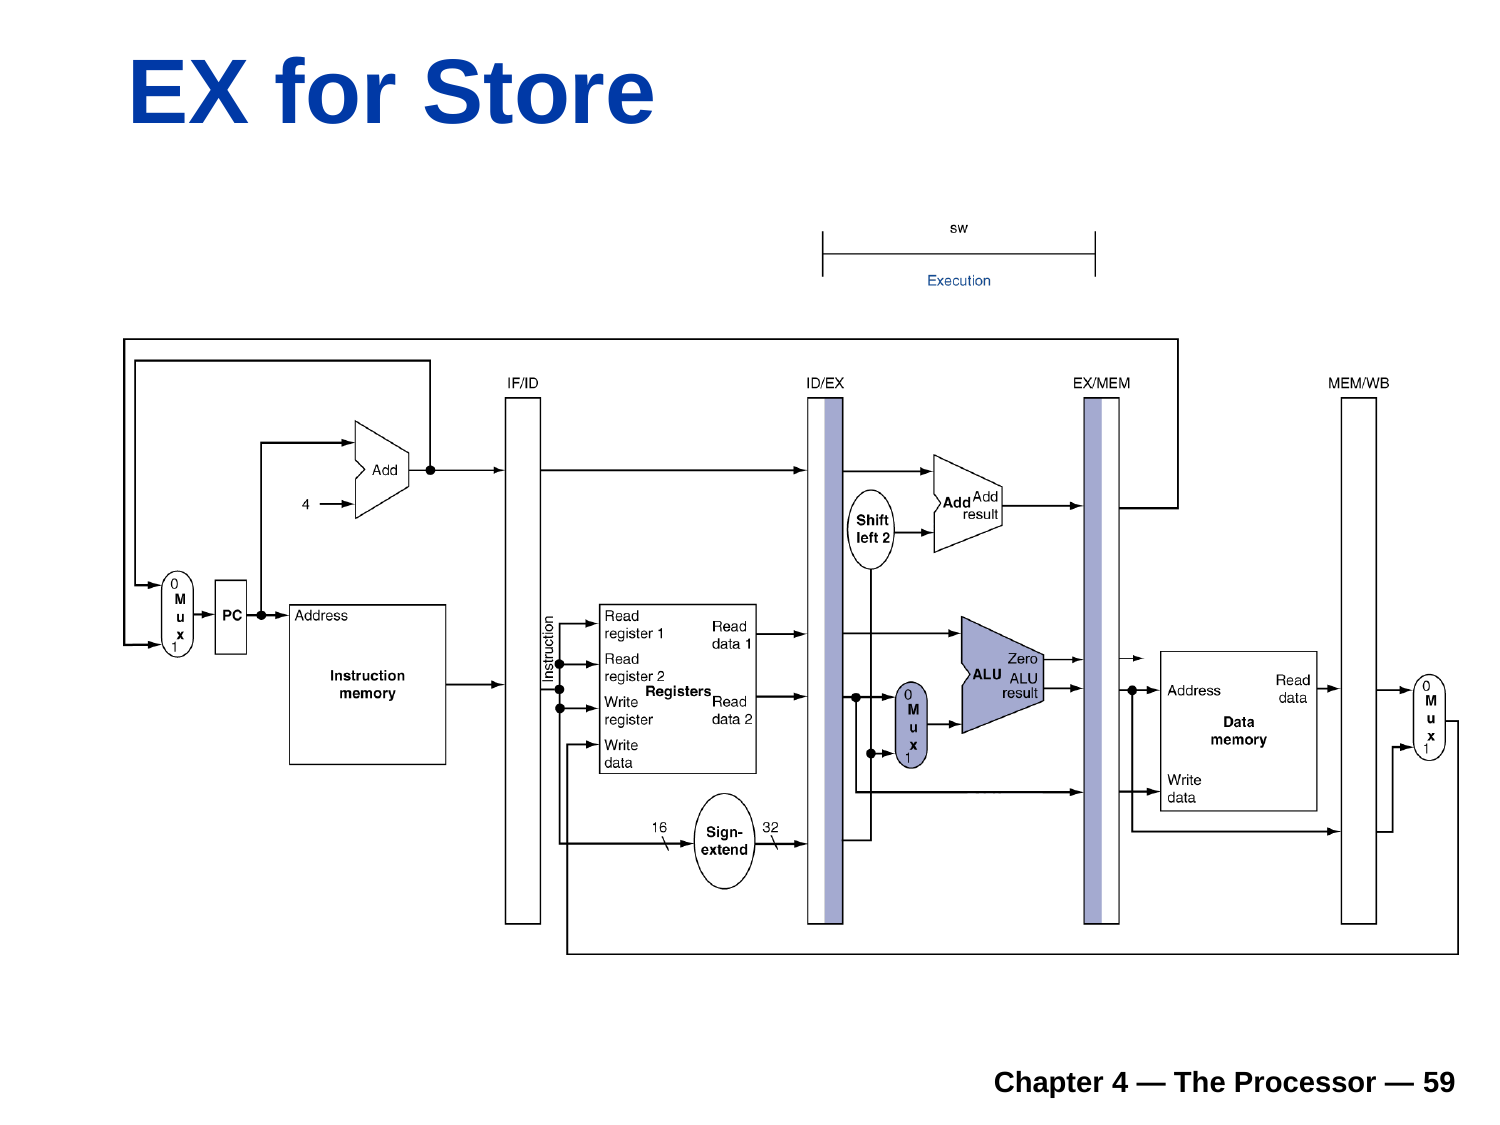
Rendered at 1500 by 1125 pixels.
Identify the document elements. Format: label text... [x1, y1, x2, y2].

picture [123, 220, 1459, 955]
title EX for Store [112, 23, 1468, 149]
footer Chapter 4 — The Processor — 59 [277, 1046, 1471, 1106]
